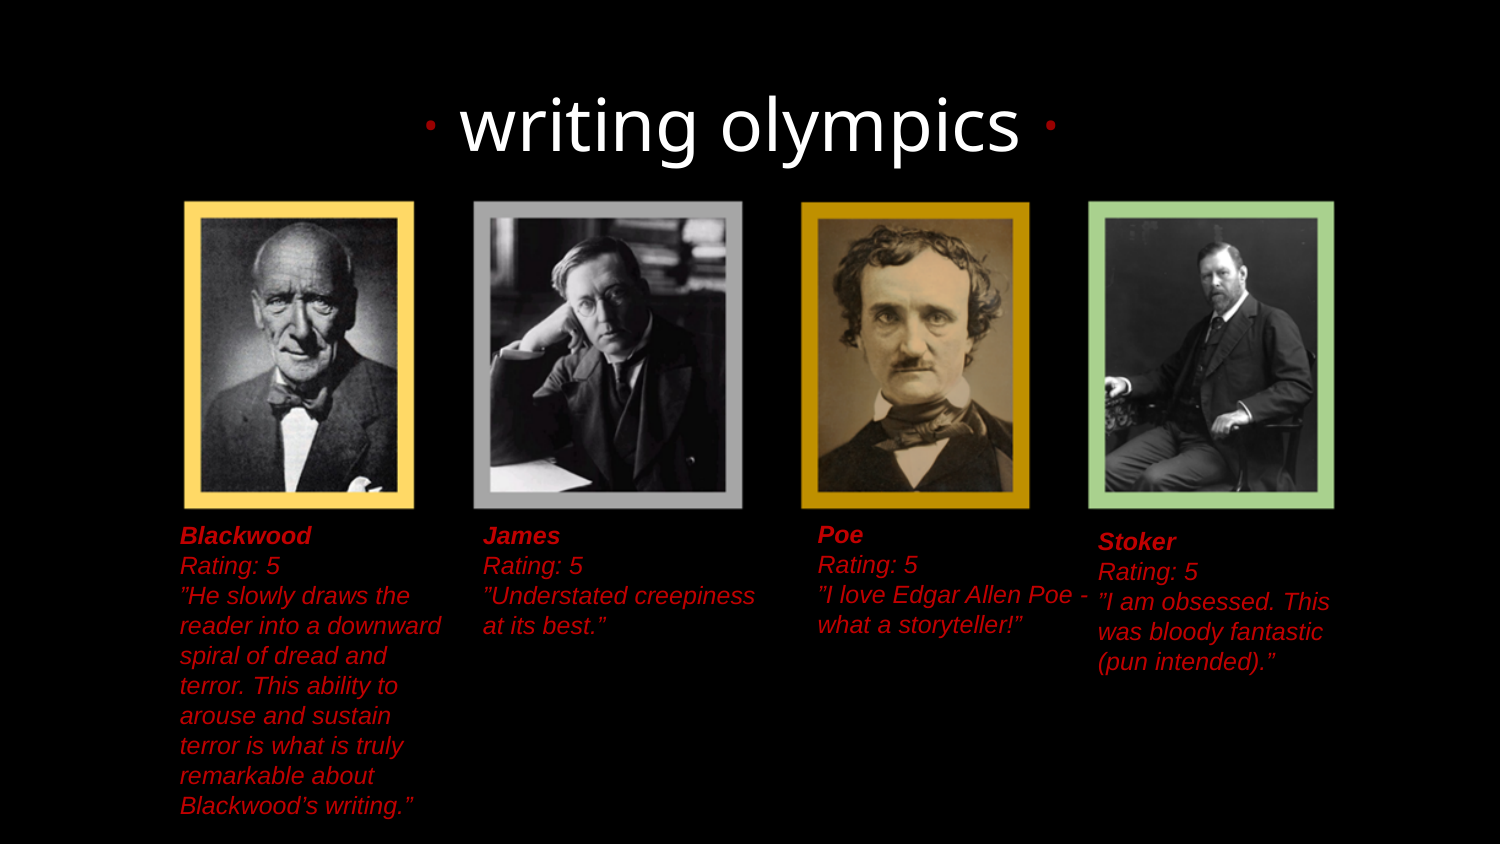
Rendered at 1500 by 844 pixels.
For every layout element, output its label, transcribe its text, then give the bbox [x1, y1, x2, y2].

title · writing olympics · [118, 63, 1383, 164]
text_box Blackwood Rating: 5 ”He slowly draws the reader into a downward spiral of dread and terror. This ability to arouse and sustain terror is what is truly remarkable about Blackwood’s writing.” [165, 512, 472, 844]
text_box James Rating: 5 ”Understated creepiness at its best.” [468, 606, 775, 677]
text_box Stoker Rating: 5 ”I am obsessed. This was bloody fantastic (pun intended).” [1083, 518, 1390, 713]
picture [181, 198, 1348, 599]
text_box Poe Rating: 5 ”I love Edgar Allen Poe - what a storyteller!” [803, 606, 1110, 676]
